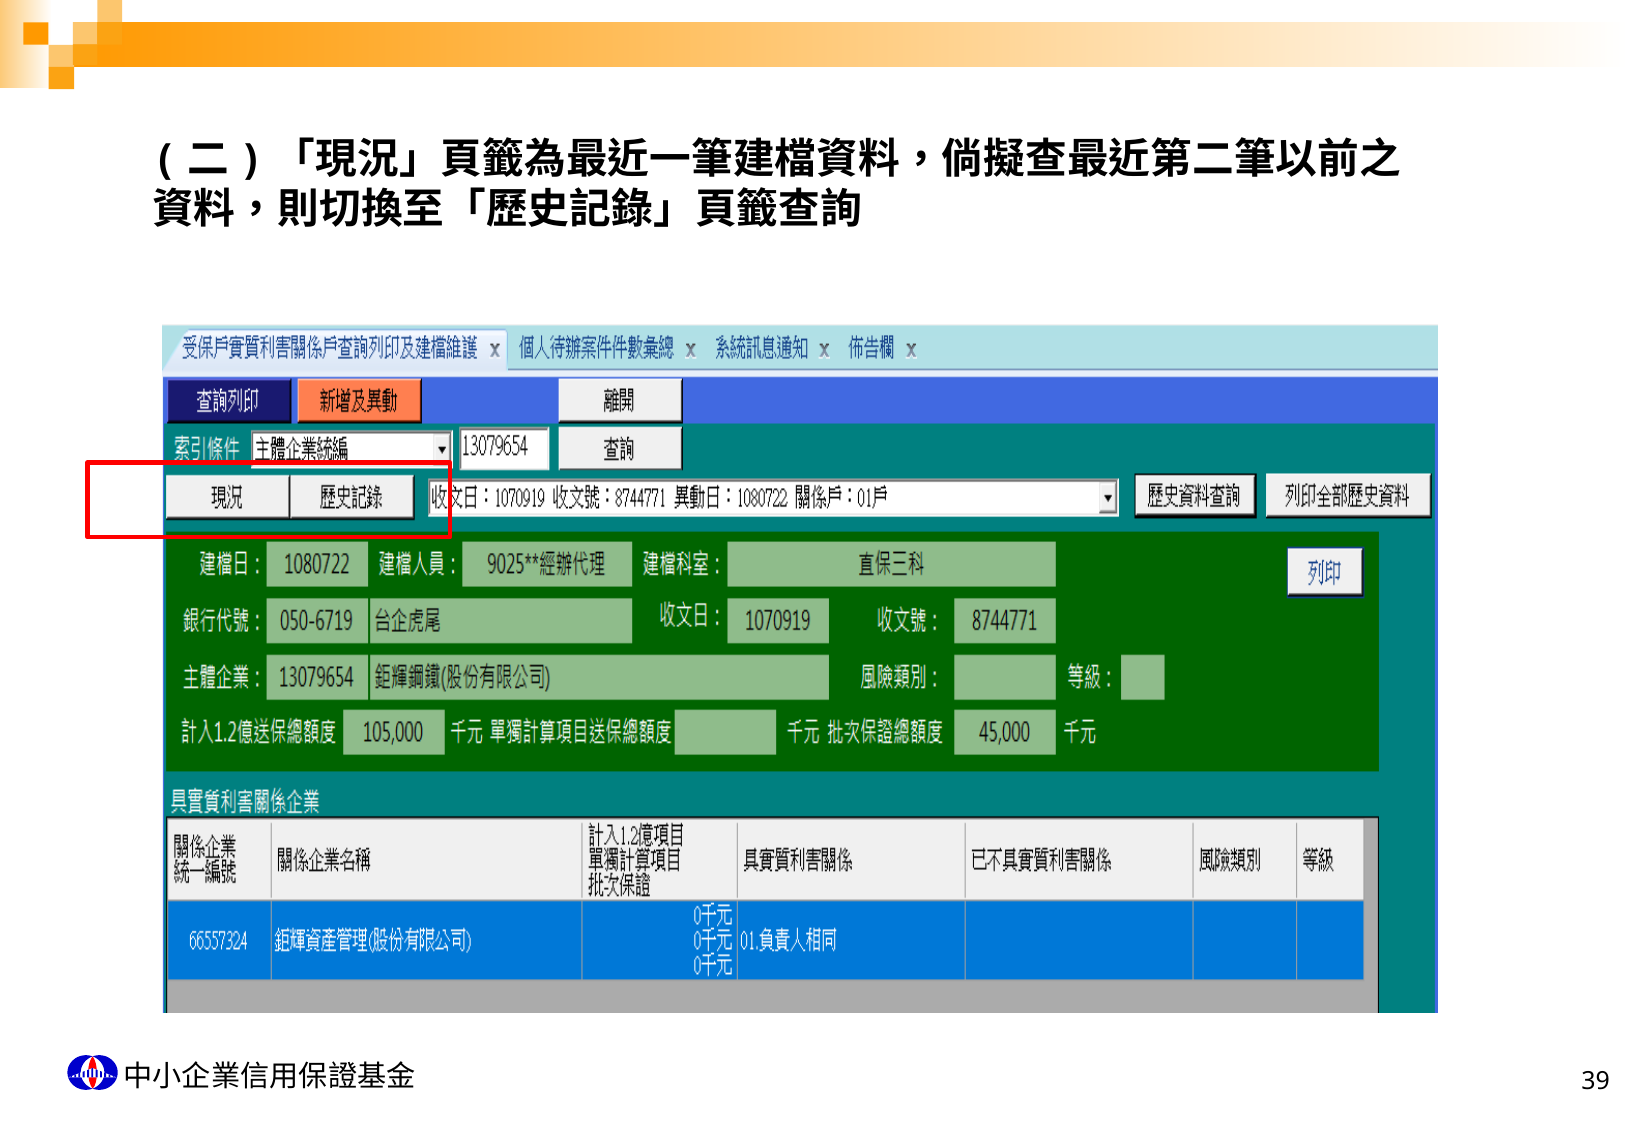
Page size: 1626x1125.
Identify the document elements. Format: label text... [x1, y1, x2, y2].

text_box (二)「現況」頁籤為最近一筆建檔資料，倘擬查最近第二筆以前之資料，則切換至「歷史記錄」頁籤查詢 [137, 124, 1425, 240]
slide_number 38 [1184, 1049, 1625, 1107]
picture [162, 324, 1438, 1013]
text_box [87, 462, 157, 538]
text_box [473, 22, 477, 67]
